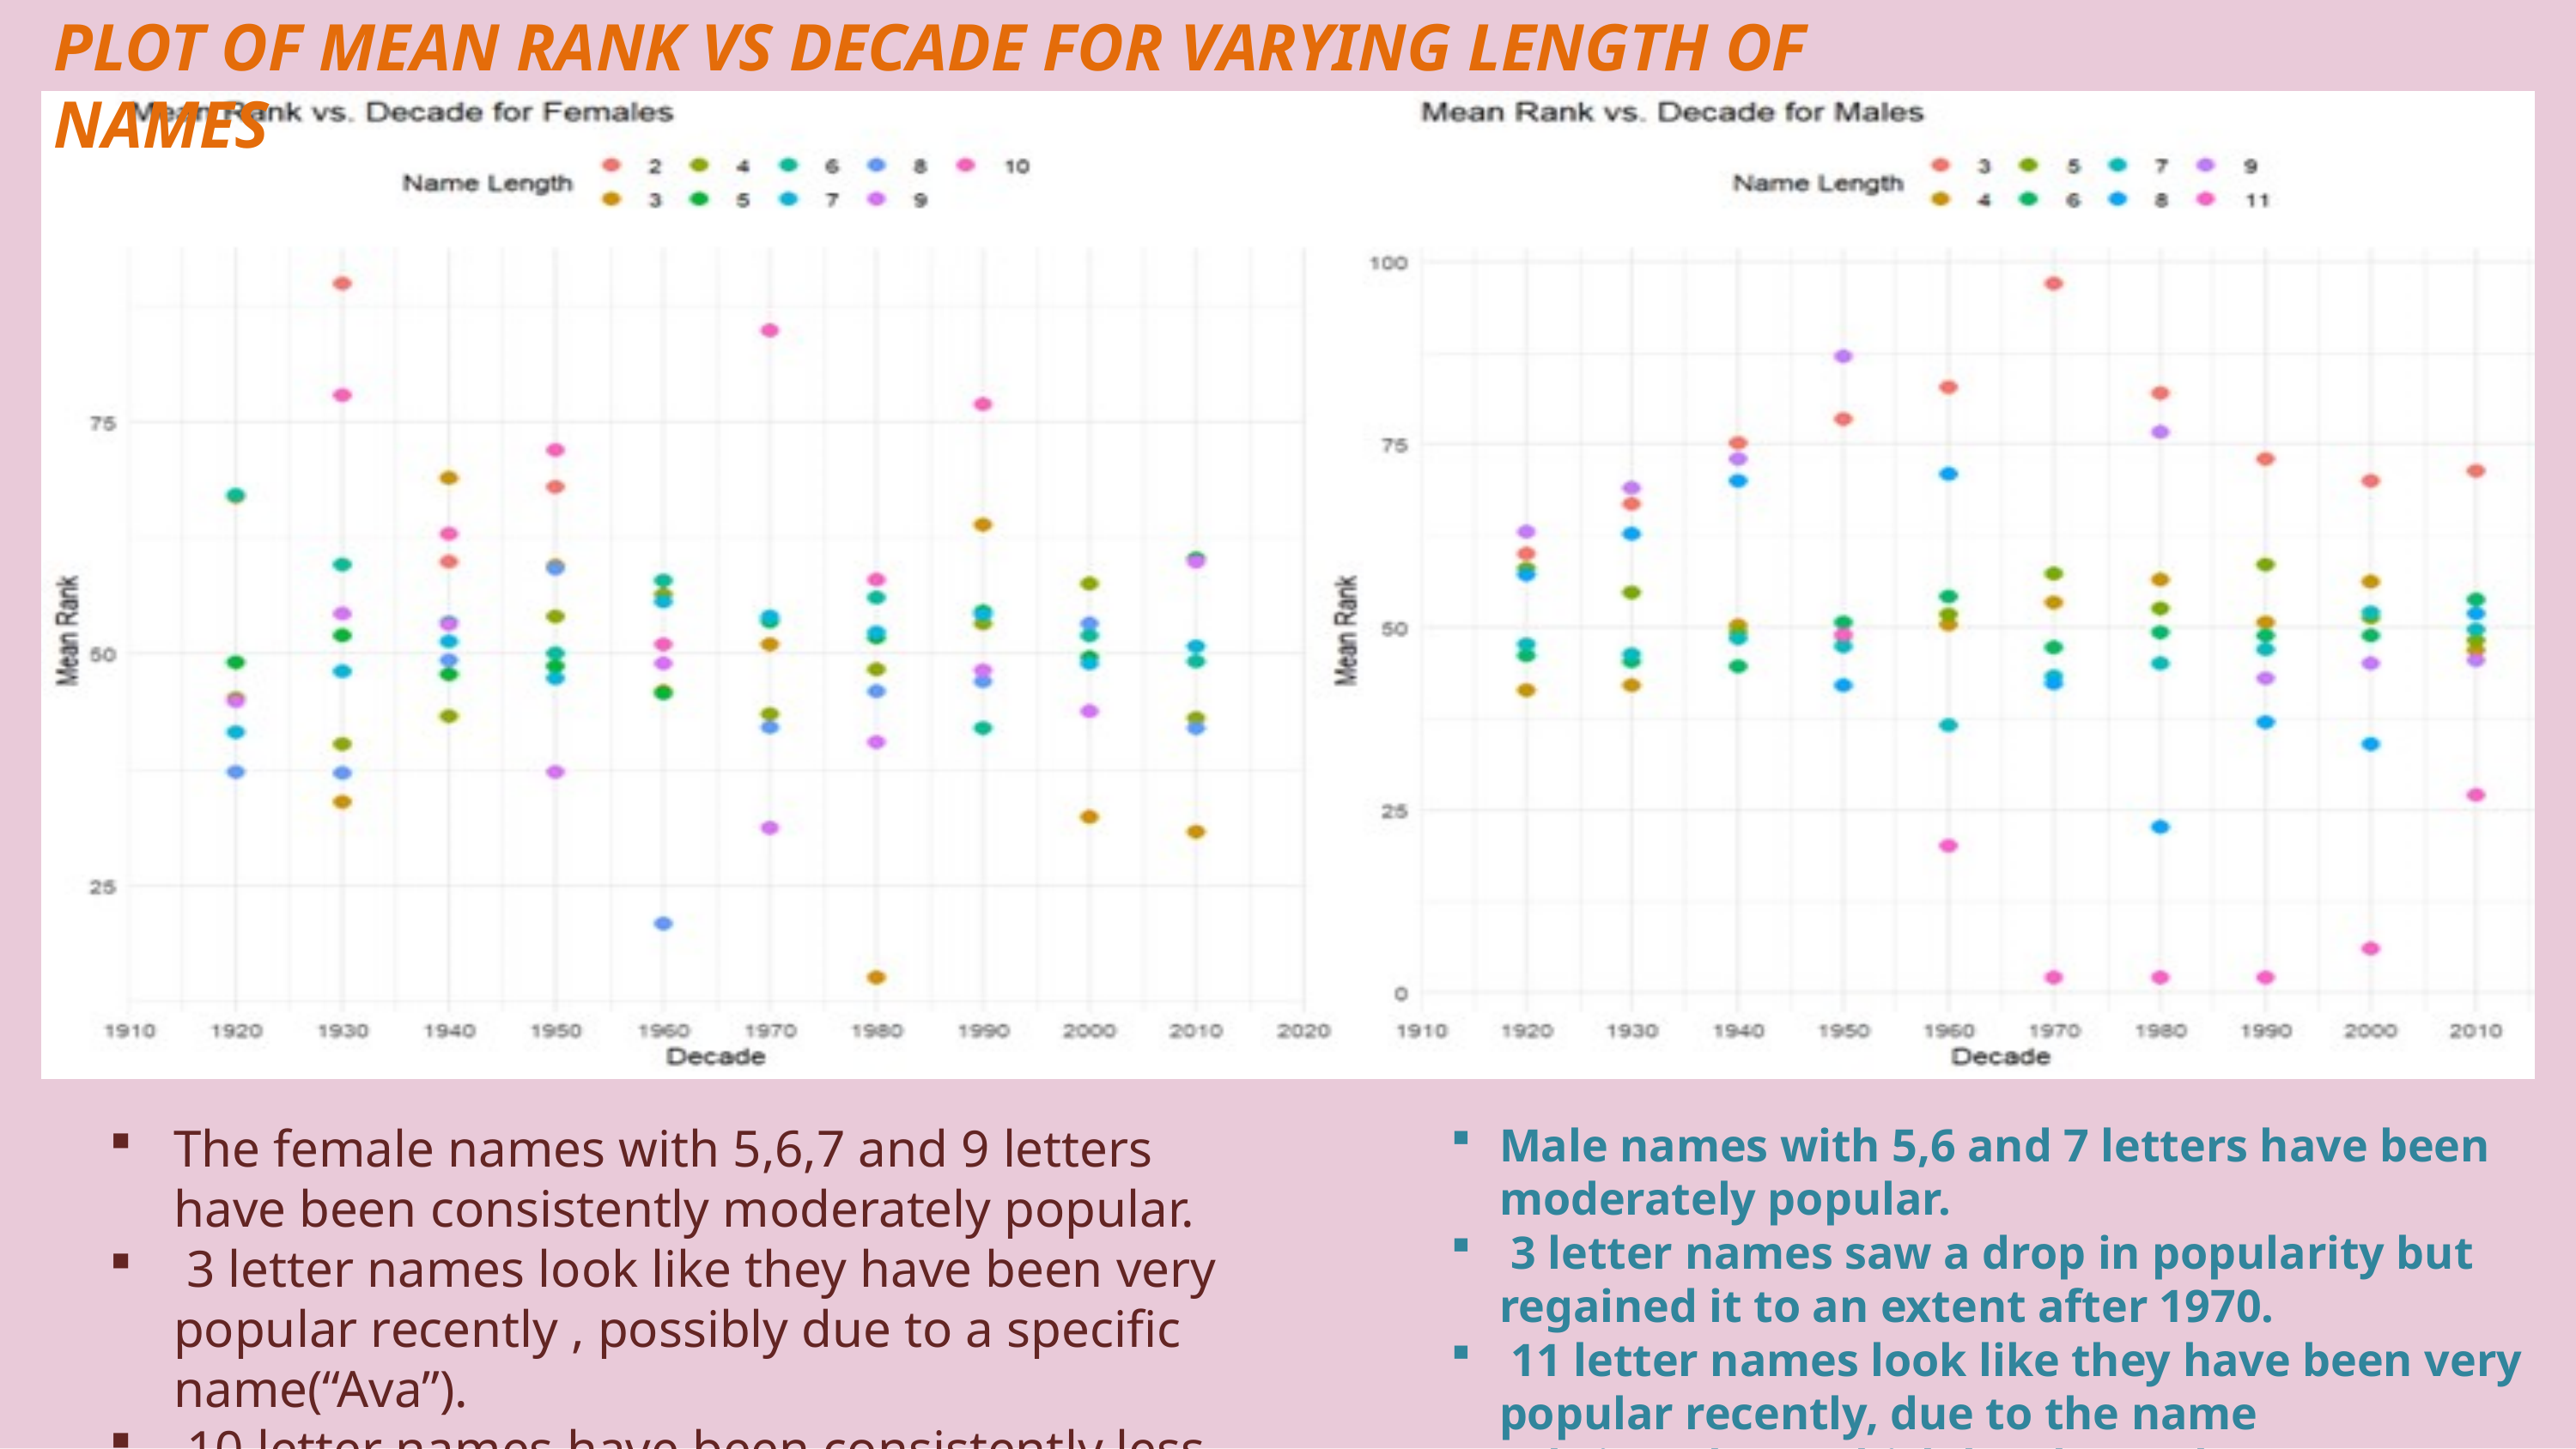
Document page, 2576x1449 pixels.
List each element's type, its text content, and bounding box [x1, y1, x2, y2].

text_box The female names with 5,6,7 and 9 letters have been consistently moderately popular. 3 letter names look like they have been very popular recently , possibly due to a specific name(“Ava”). 10 letter names have been consistently less popular. [96, 1110, 1235, 1449]
text_box PLOT OF MEAN RANK VS DECADE FOR VARYING LENGTH OF NAMES [41, 0, 1888, 88]
text_box Male names with 5,6 and 7 letters have been moderately popular. 3 letter names saw a drop in popularity but regained it to an extent after 1970. 11 letter names look like they have been very popular recently, due to the name “Christopher” which has been the most popular name in 1970,1980 and 1990. [1437, 1110, 2537, 1449]
picture [40, 90, 2536, 1079]
